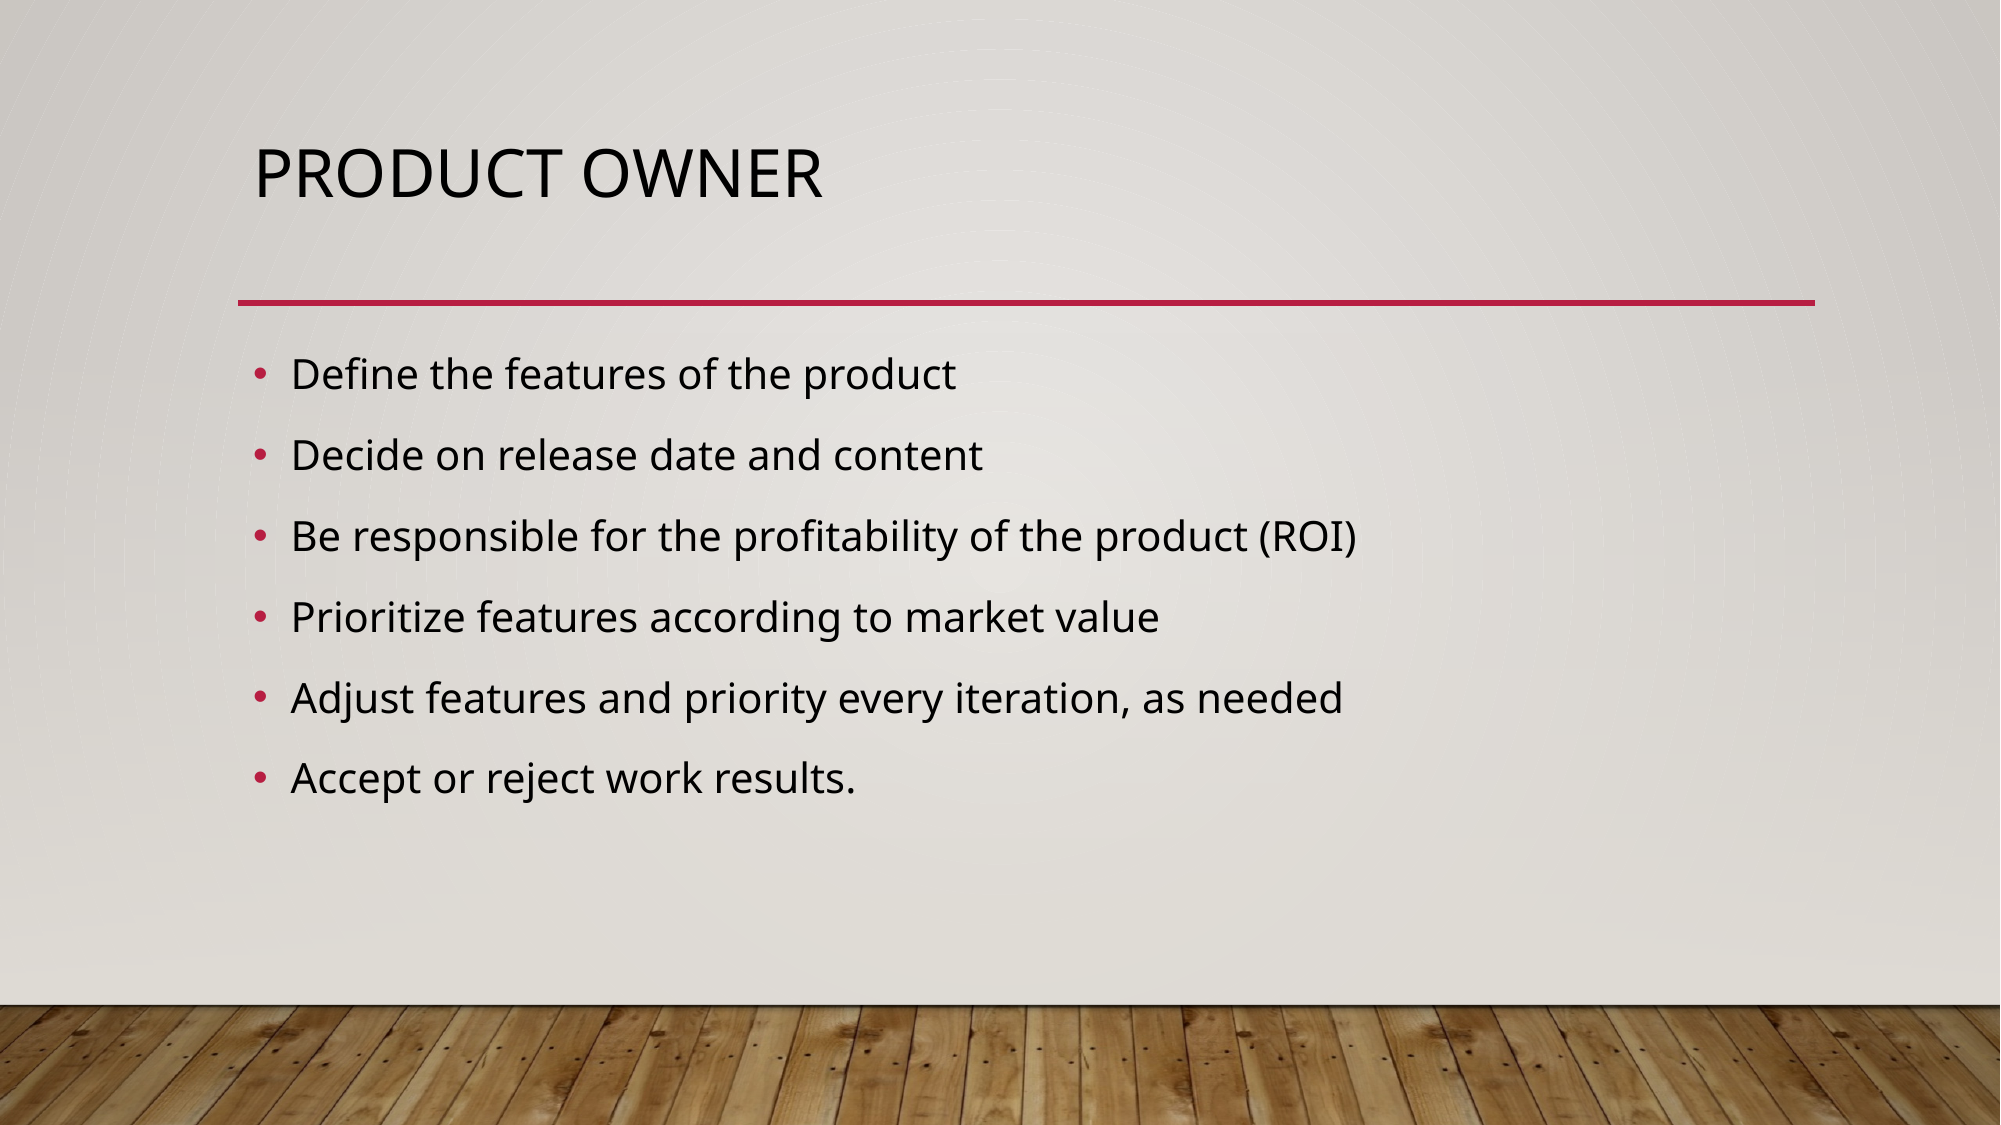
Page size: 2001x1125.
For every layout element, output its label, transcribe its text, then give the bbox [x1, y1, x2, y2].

title Product Owner [238, 131, 1814, 305]
list Define the features of the product Decide on release date and content Be responsible for the profitability of the product (ROI) Prioritize features according to market value Adjust features and priority every iteration, as needed Accept or reject work results. [238, 330, 1814, 897]
picture [0, 1005, 2000, 1125]
